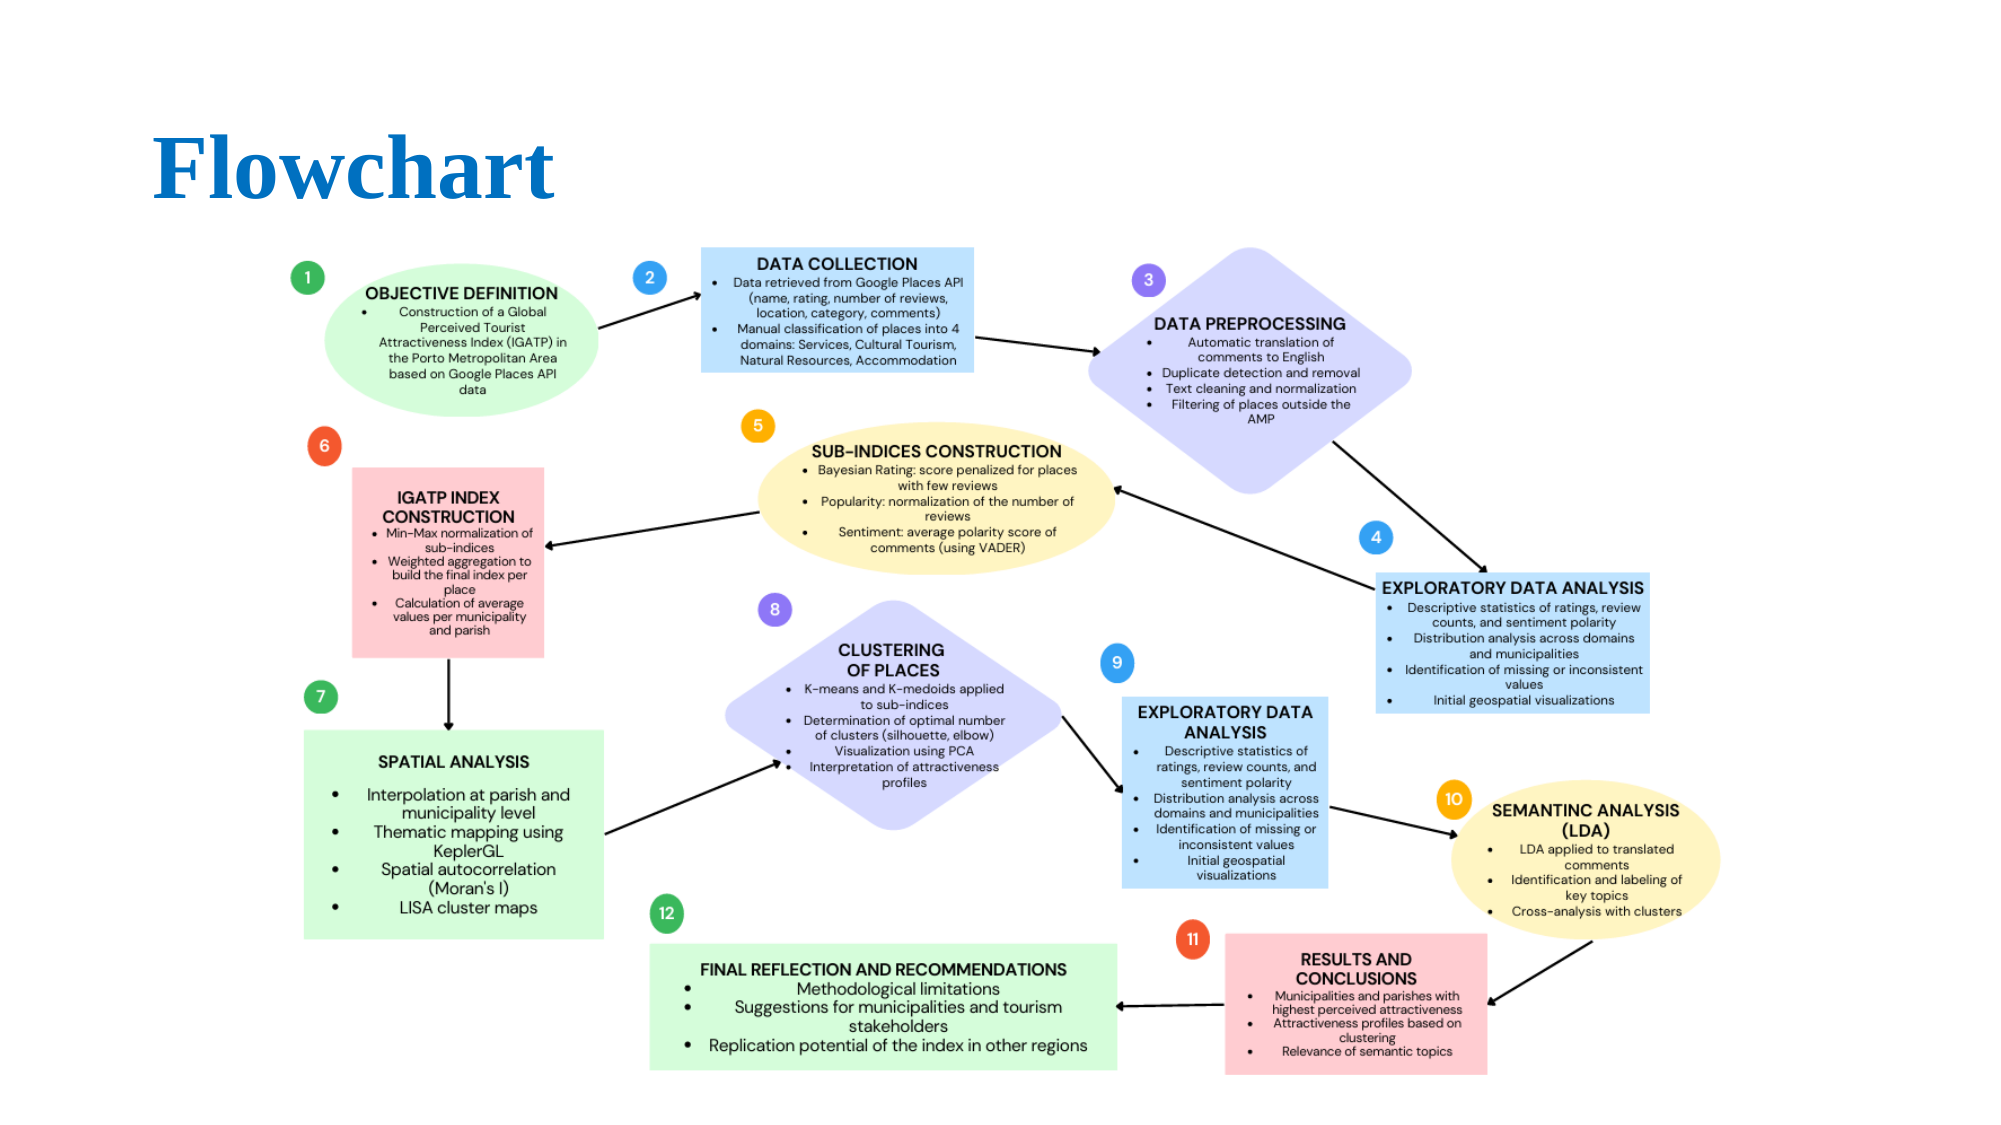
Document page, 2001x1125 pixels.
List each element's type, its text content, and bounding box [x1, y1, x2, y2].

title Flowchart [137, 59, 1863, 278]
picture [286, 243, 1739, 1094]
